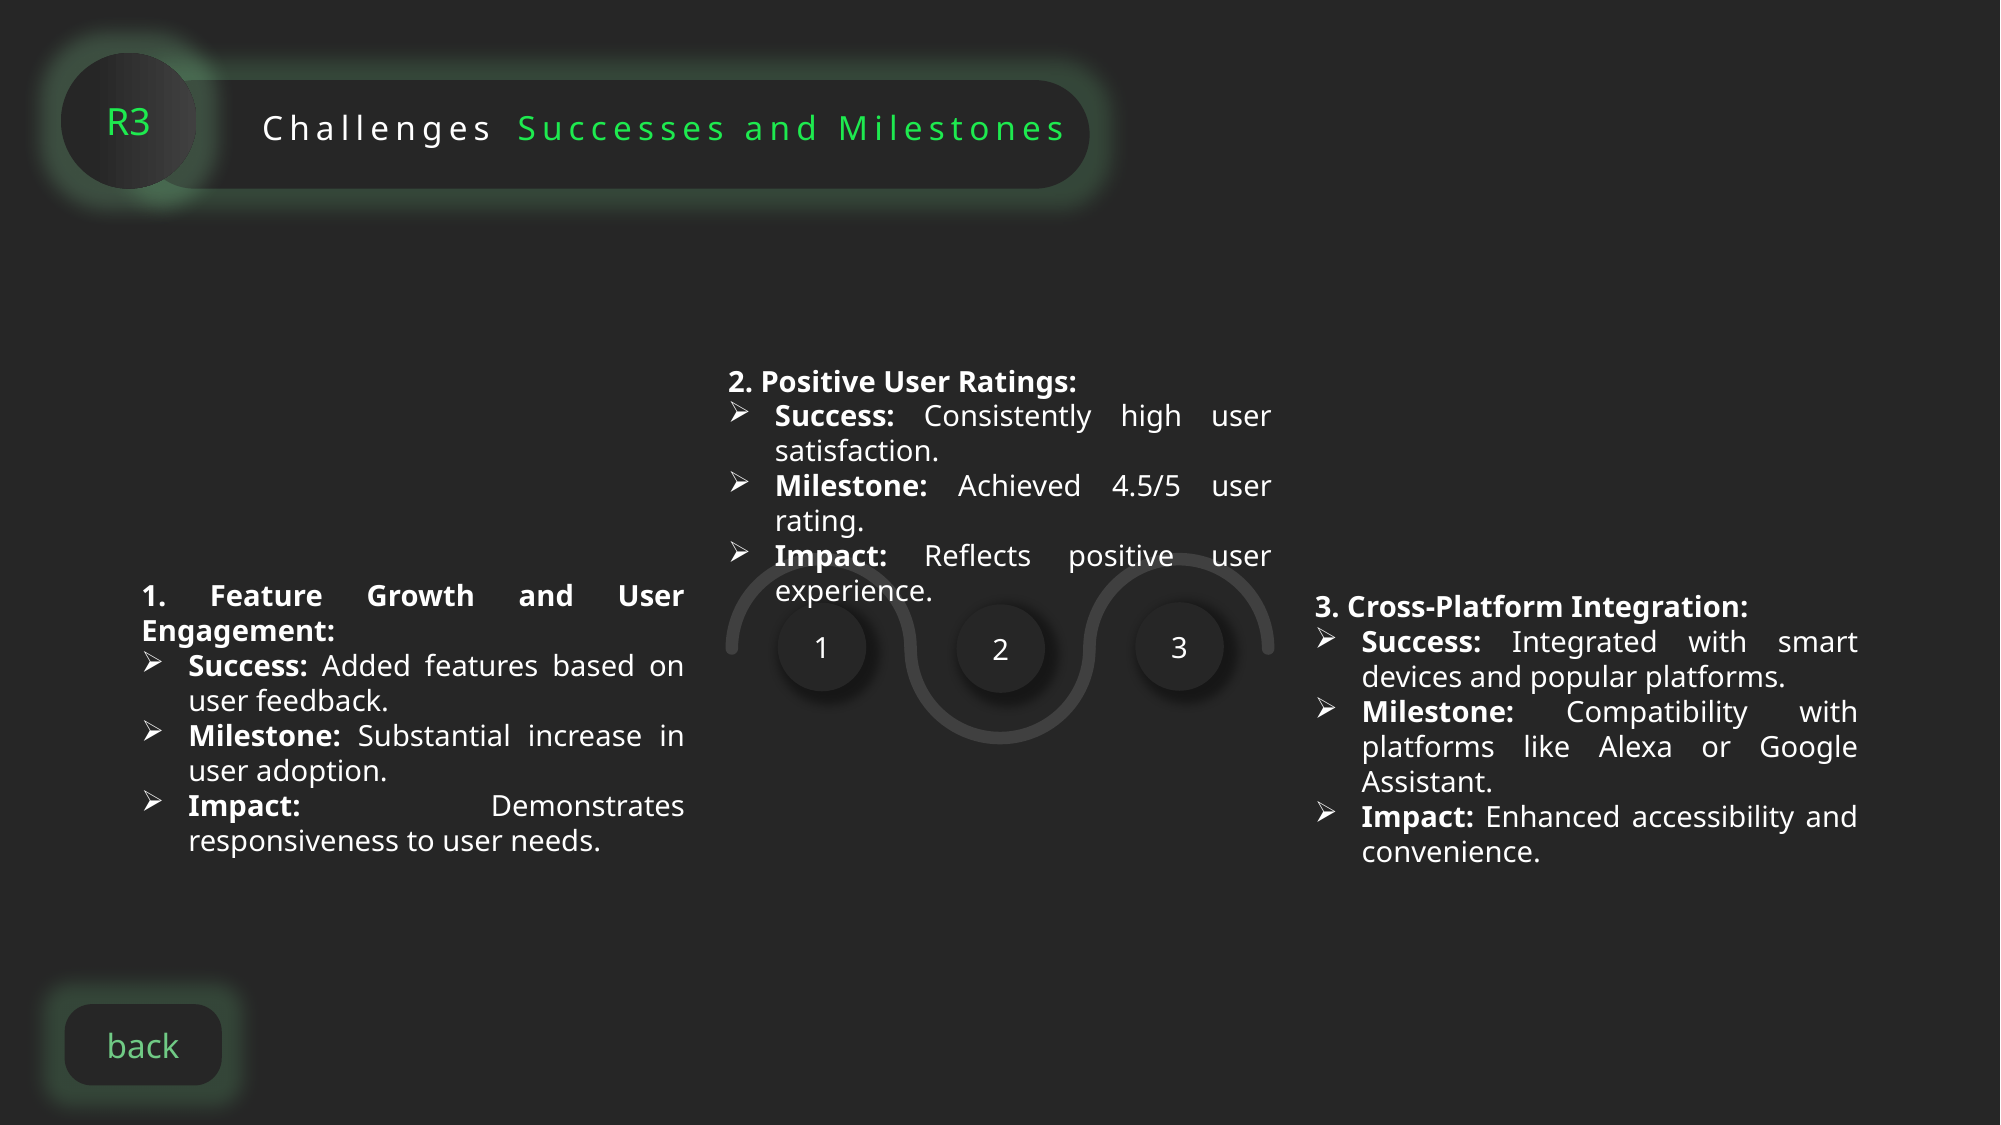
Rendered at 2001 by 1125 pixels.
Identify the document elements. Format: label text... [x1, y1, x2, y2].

text_box 2. Positive User Ratings: Success: Consistently high user satisfaction. Milestone: Achieved 4.5/5 user rating. Impact: Reflects positive user experience. [713, 355, 1287, 650]
text_box back [63, 1003, 223, 1087]
text_box 1. Feature Growth and User Engagement: Success: Added features based on user feedback. Milestone: Substantial increase in user adoption. Impact: Demonstrates responsiveness to user needs. [126, 570, 700, 893]
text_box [140, 80, 1236, 189]
text_box 3. Cross-Platform Integration: Success: Integrated with smart devices and popular platforms. Milestone: Compatibility with platforms like Alexa or Google Assistant. Impact: Enhanced accessibility and convenience. [1300, 581, 1874, 911]
text_box R3 [59, 52, 184, 190]
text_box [731, 559, 1269, 738]
